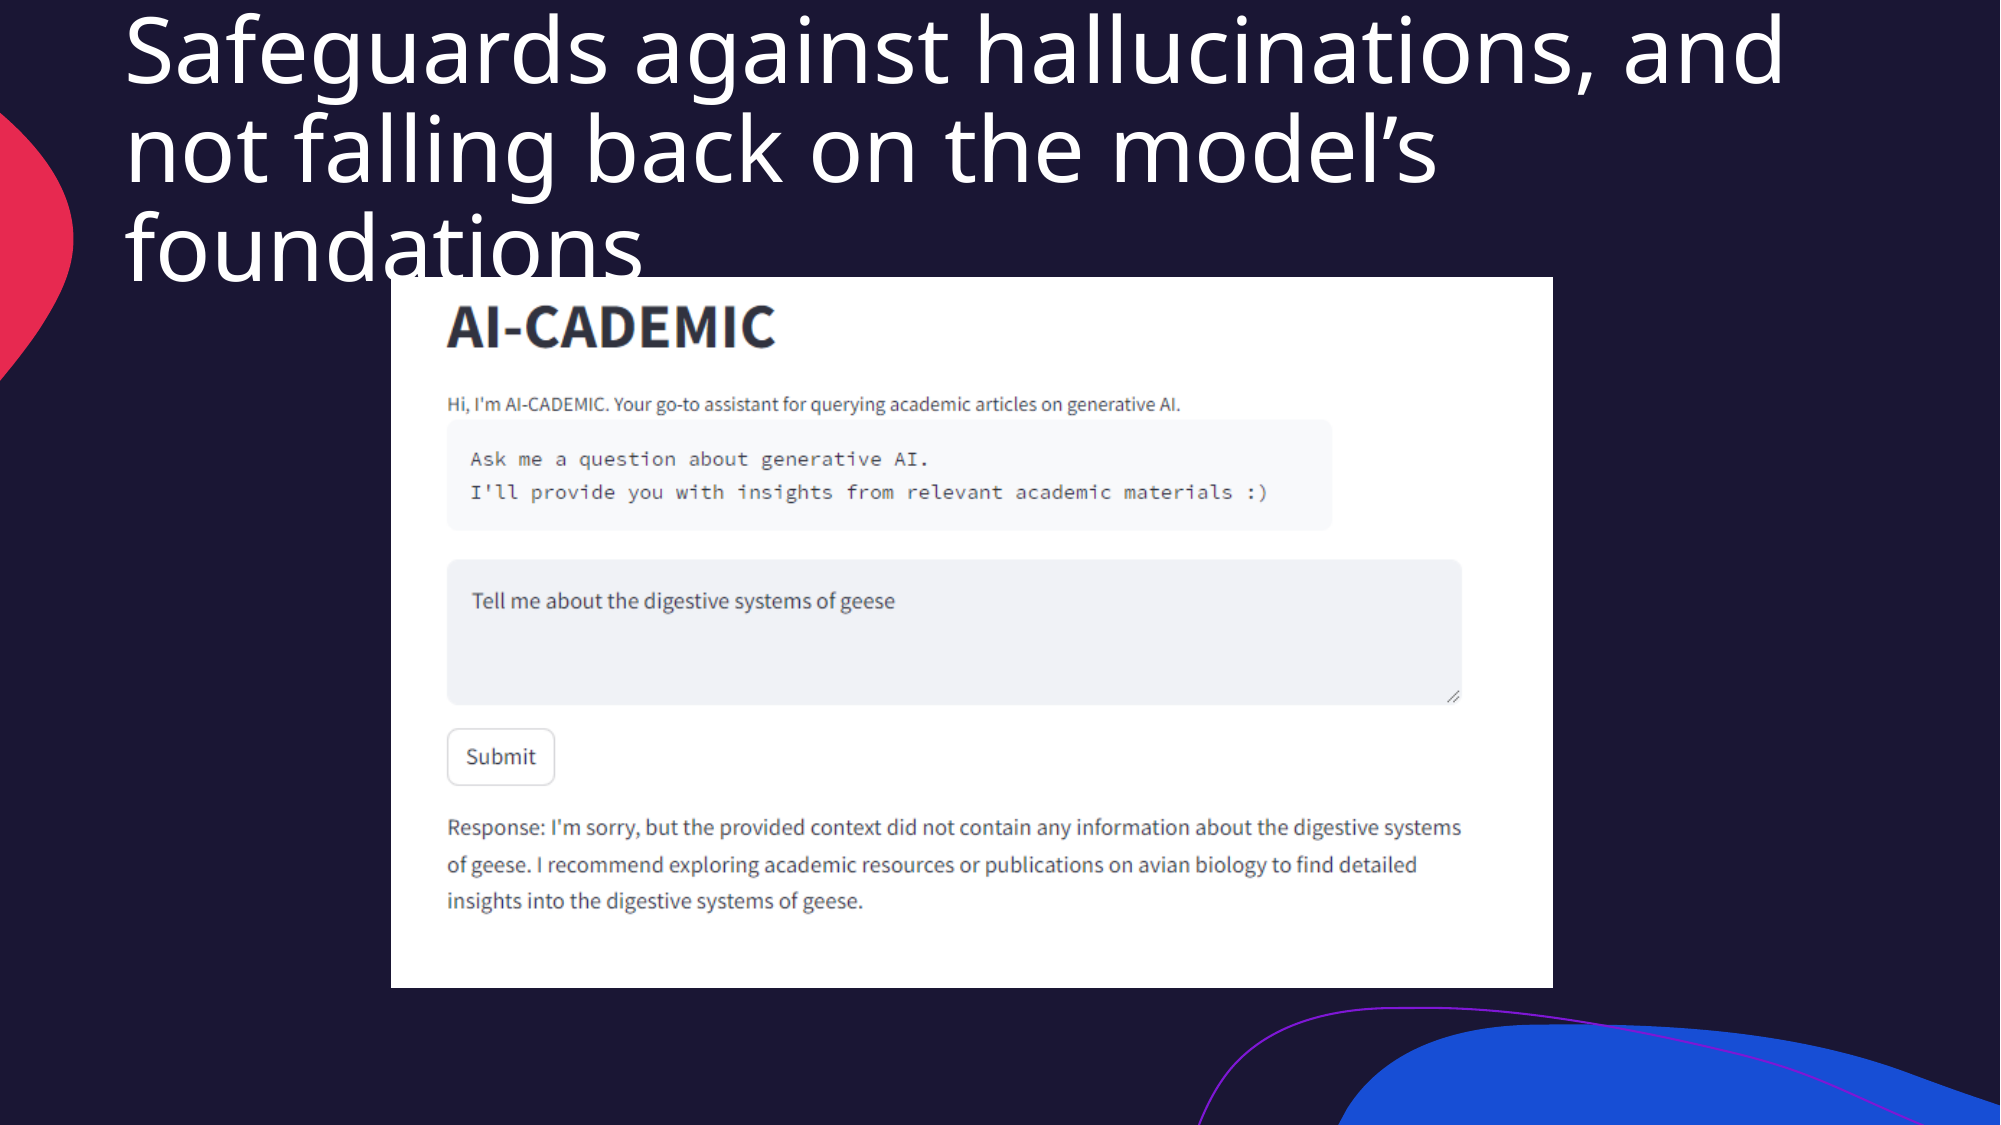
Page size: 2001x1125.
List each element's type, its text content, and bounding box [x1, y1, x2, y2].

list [391, 277, 1554, 988]
title Safeguards against hallucinations, and not falling back on the model’s foundations [109, 27, 1860, 278]
